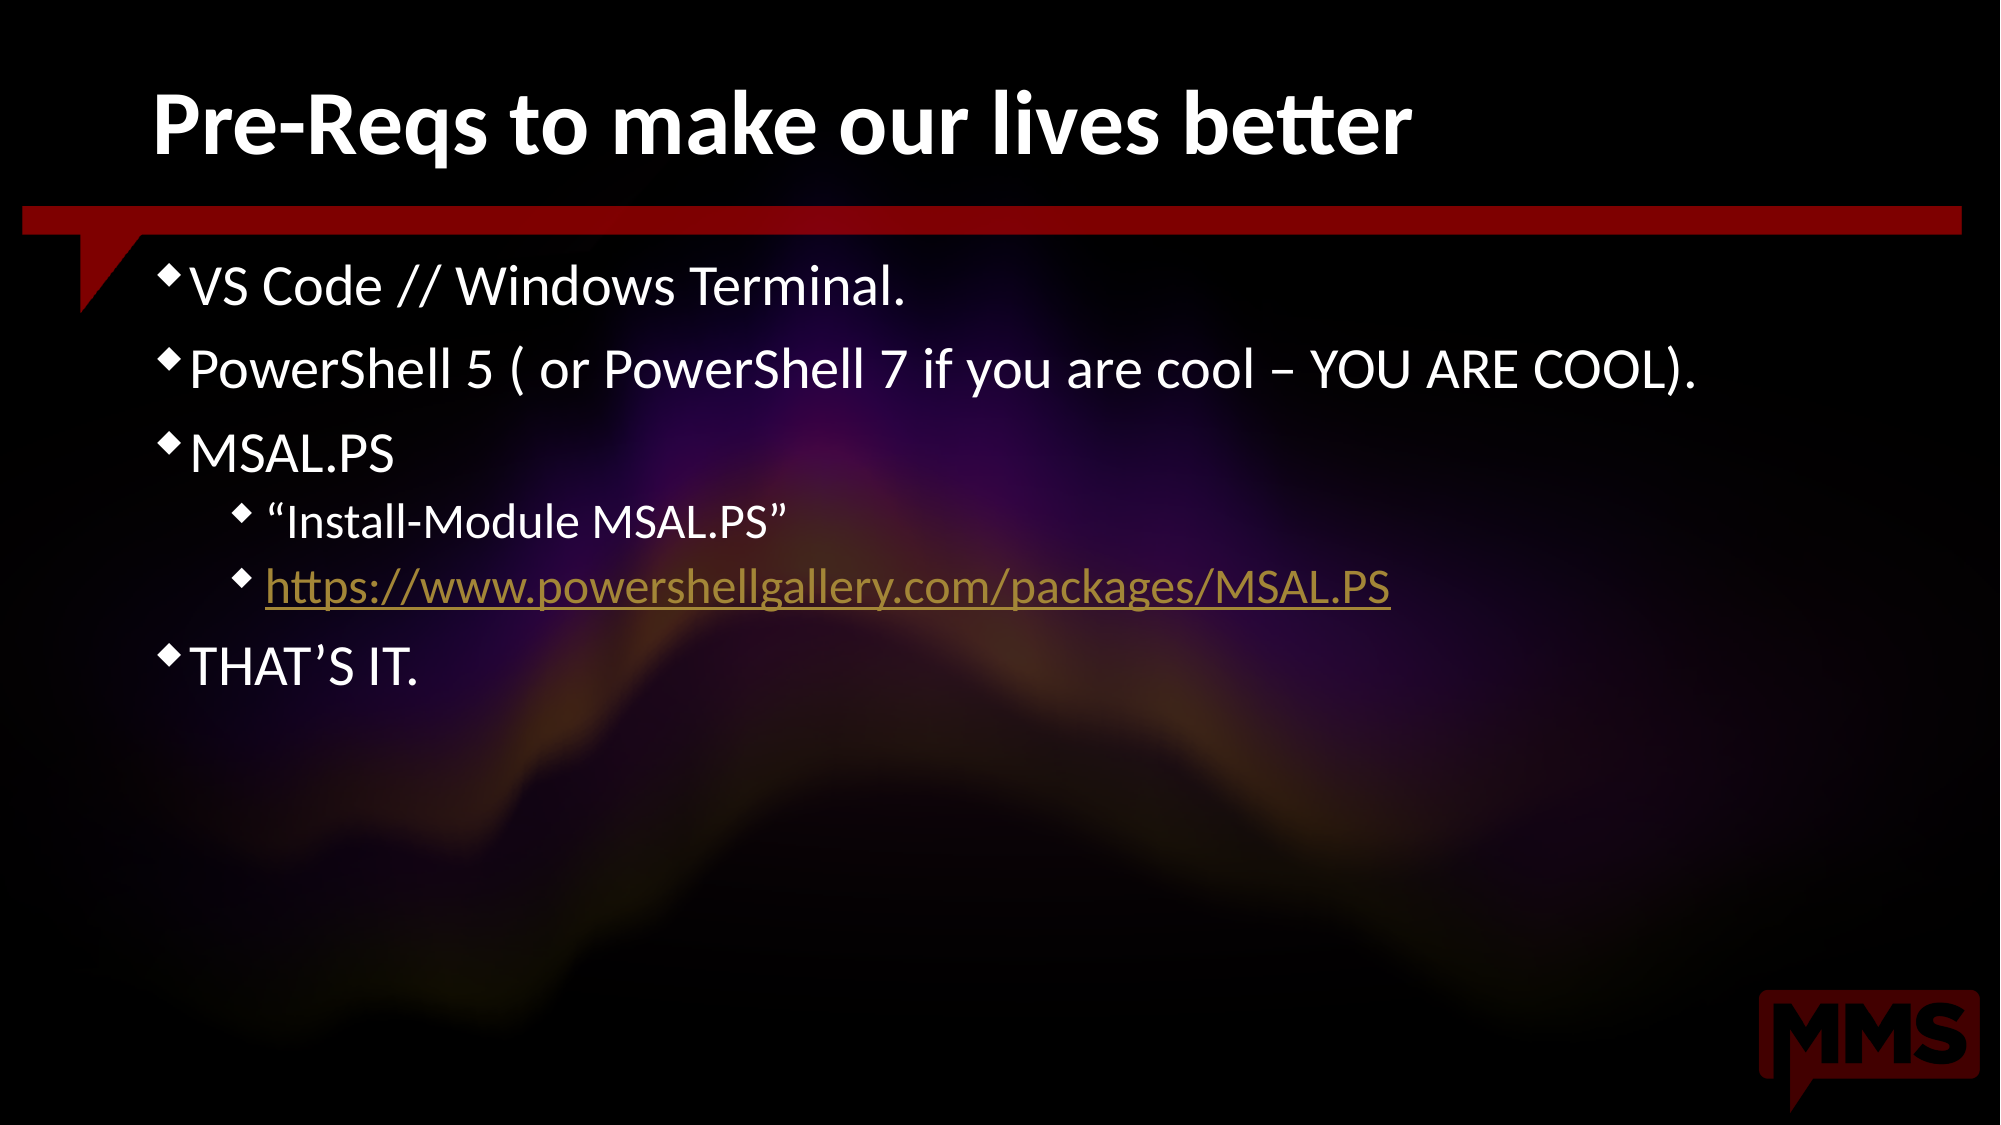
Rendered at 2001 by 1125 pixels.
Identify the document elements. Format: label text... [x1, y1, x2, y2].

picture [0, 41, 2000, 1123]
list VS Code // Windows Terminal. PowerShell 5 ( or PowerShell 7 if you are cool – YOU ARE COOL). MSAL.PS “Install-Module MSAL.PS” https://www.powershellgallery.com/packages/MSAL.PS THAT’S IT. [137, 247, 1863, 1014]
title Pre-Reqs to make our lives better [137, 59, 1863, 190]
